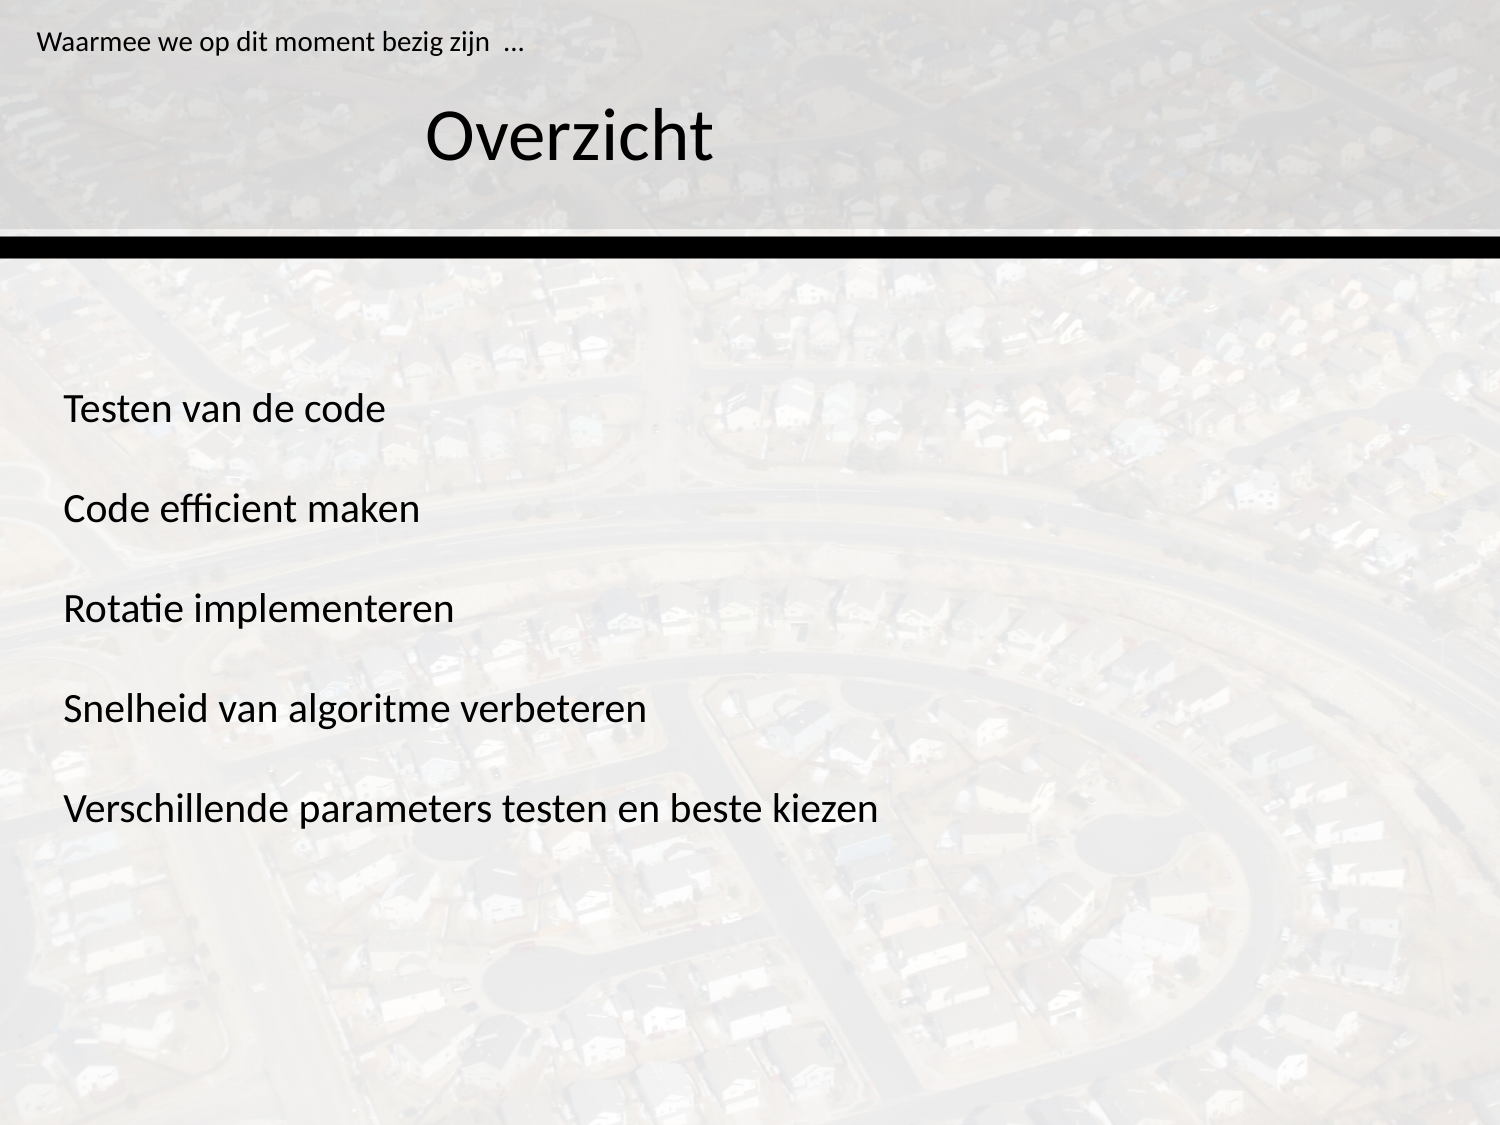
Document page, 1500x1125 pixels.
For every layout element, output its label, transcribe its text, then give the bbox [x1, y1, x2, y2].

text_box Overzicht [0, 78, 1140, 183]
picture [0, 0, 1500, 1125]
title Waarmee we op dit moment bezig zijn ... [1, 1, 561, 78]
text_box Testen van de code Code efficient maken Rotatie implementeren Snelheid van algoritme verbeteren Verschillende parameters testen en beste kiezen [48, 373, 1452, 889]
